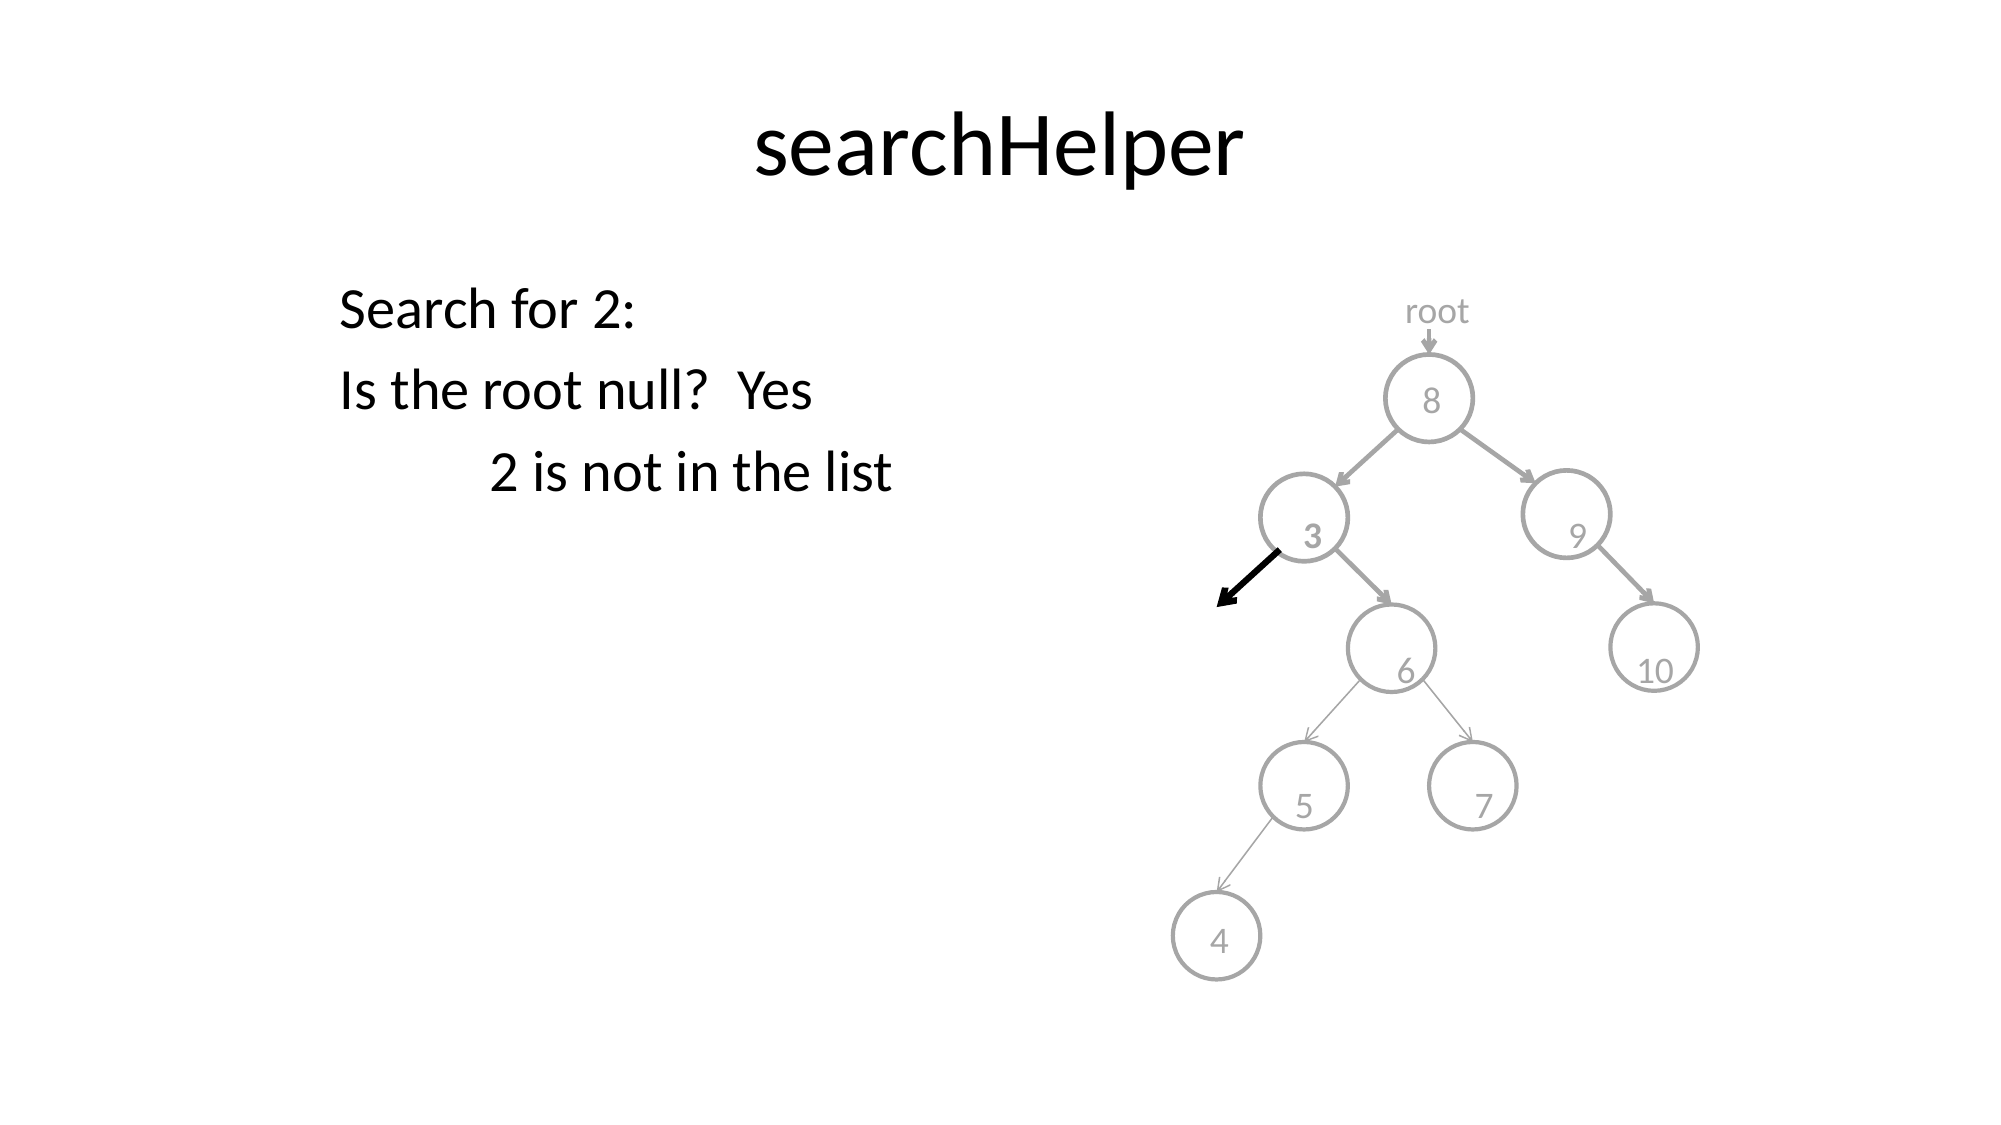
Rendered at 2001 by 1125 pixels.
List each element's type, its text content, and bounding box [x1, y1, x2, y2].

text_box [1422, 678, 1474, 743]
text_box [1216, 549, 1280, 608]
text_box root 8 3 9 6 10 5 7 4 [1143, 278, 1690, 969]
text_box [1459, 428, 1536, 484]
title searchHelper [99, 45, 1900, 233]
text_box [1690, 618, 1700, 676]
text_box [1334, 428, 1399, 487]
list Search for 2: Is the root null? Yes 2 is not in the list [324, 262, 1217, 1013]
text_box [1334, 548, 1392, 605]
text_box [1216, 816, 1274, 893]
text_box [1303, 678, 1361, 743]
text_box [1185, 969, 1249, 982]
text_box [1597, 544, 1655, 604]
